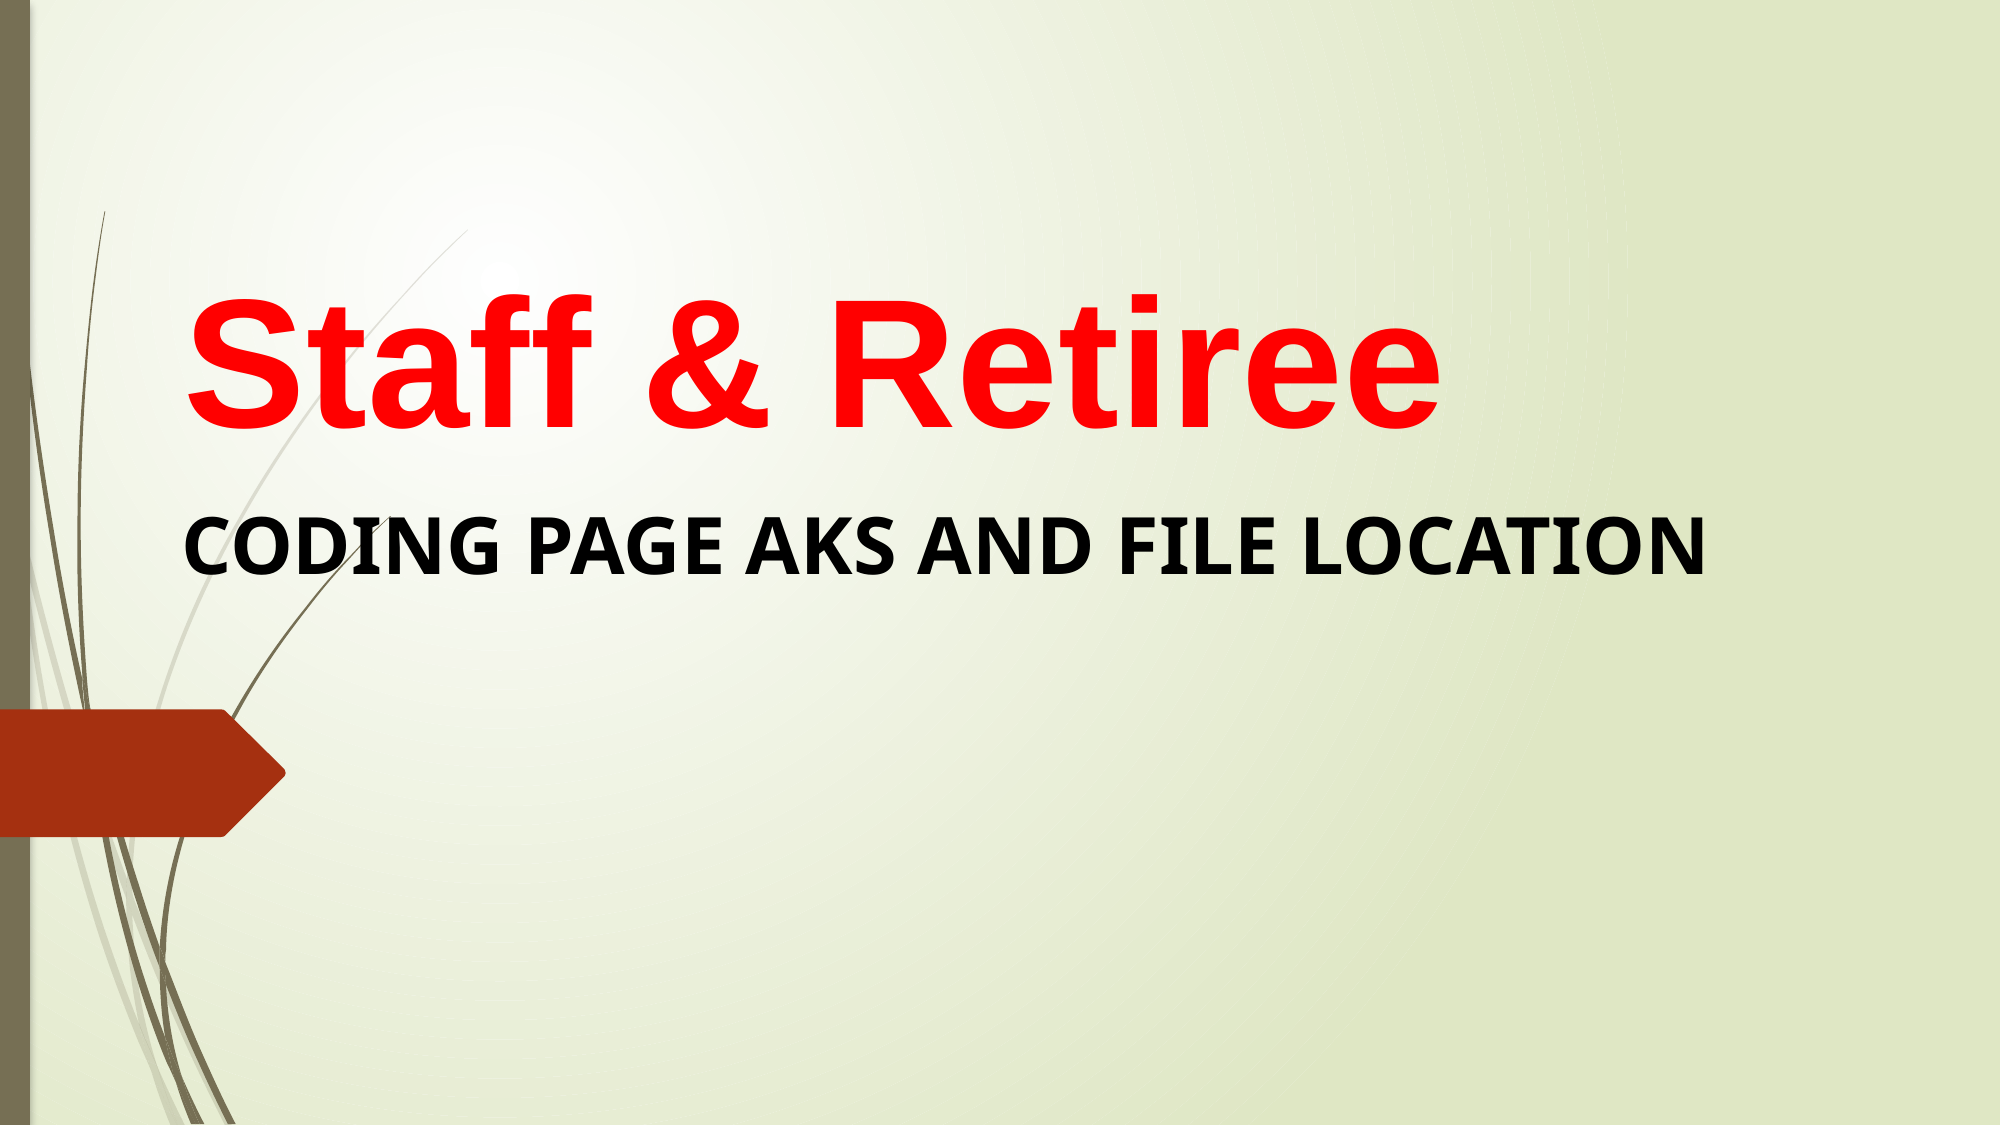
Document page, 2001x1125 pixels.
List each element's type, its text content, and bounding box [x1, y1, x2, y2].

title Staff & Retiree [168, 256, 1832, 472]
text_box CODING PAGE AKS AND FILE LOCATION [166, 487, 1957, 598]
